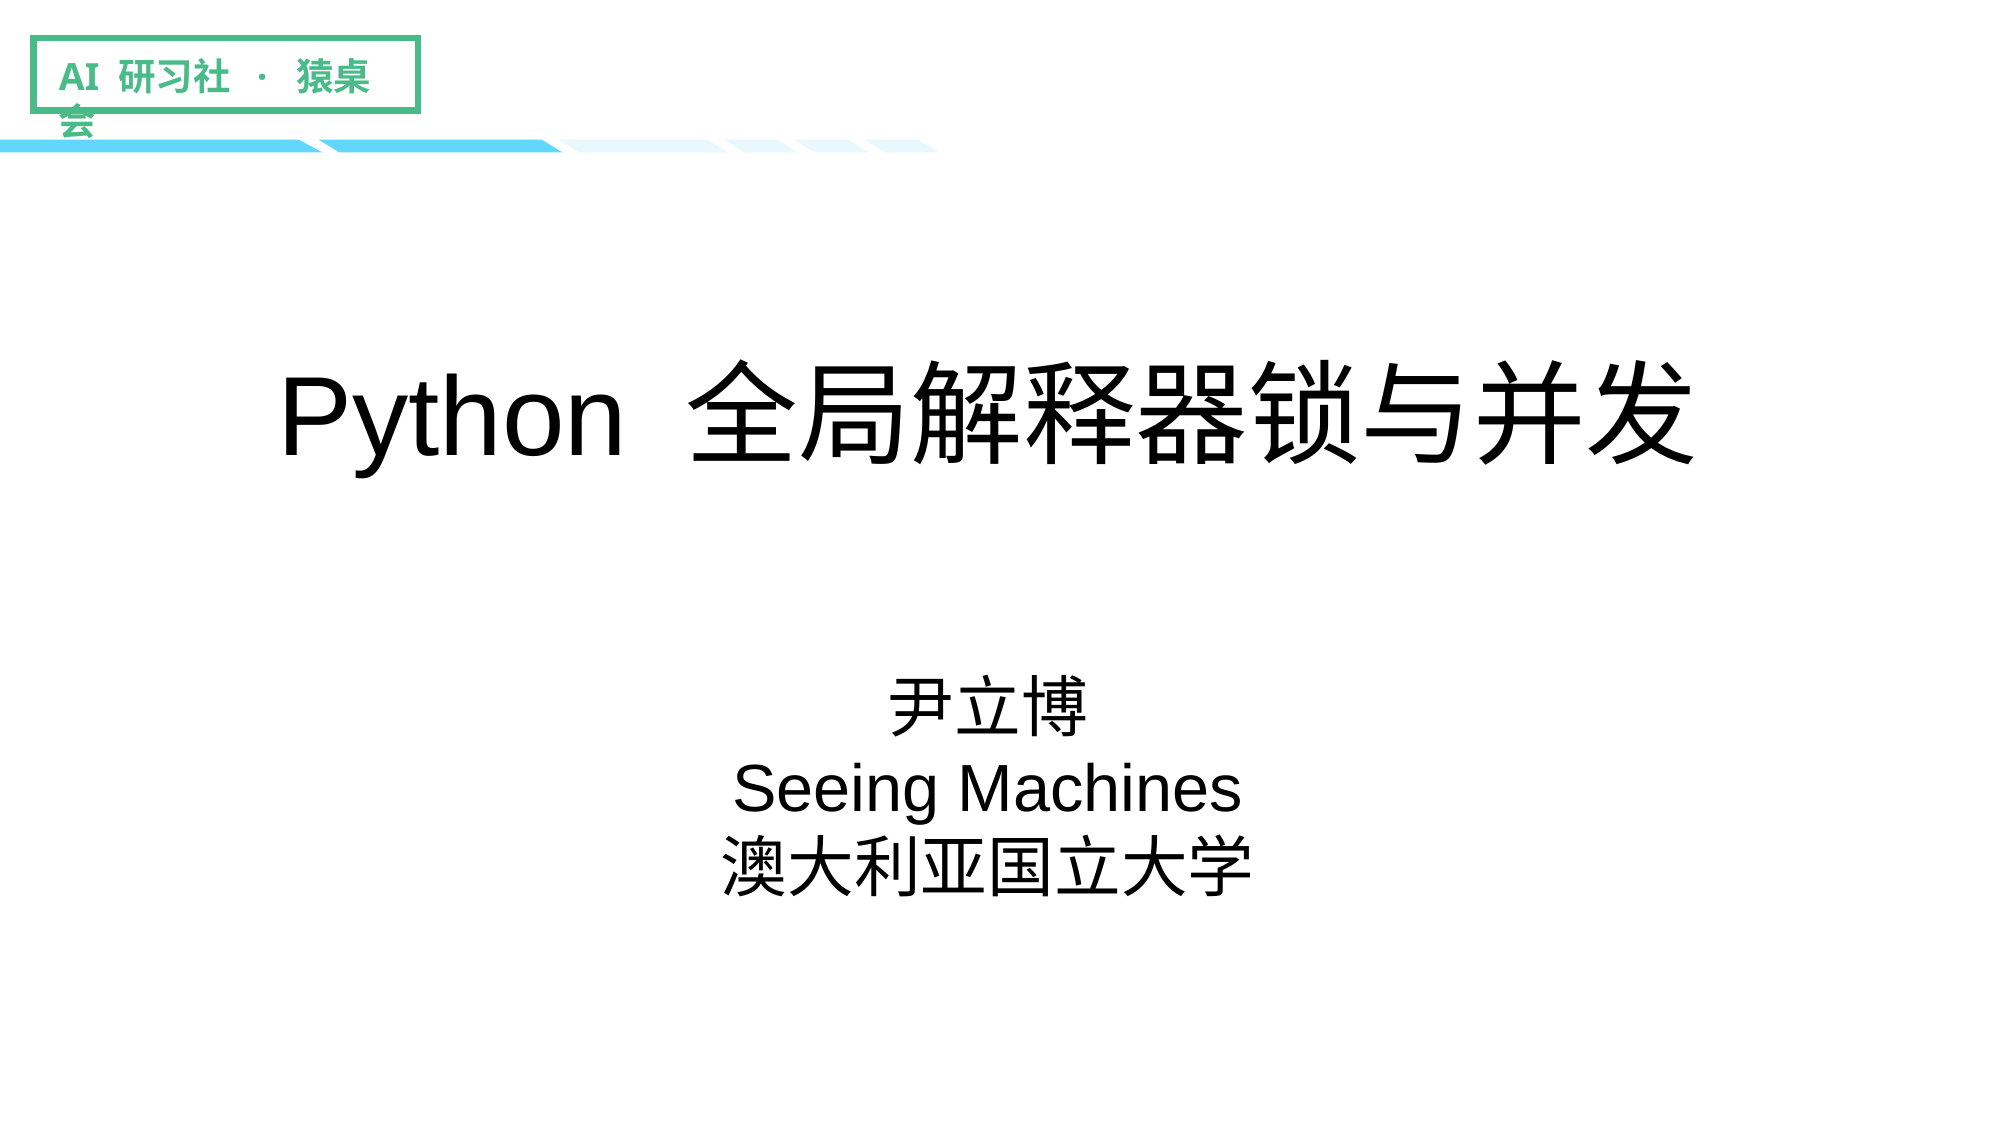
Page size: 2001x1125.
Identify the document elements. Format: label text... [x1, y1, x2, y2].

text_box Python 全局解释器锁与并发 [262, 335, 1714, 486]
text_box 尹立博 Seeing Machines 澳大利亚国立大学 [705, 657, 1270, 913]
